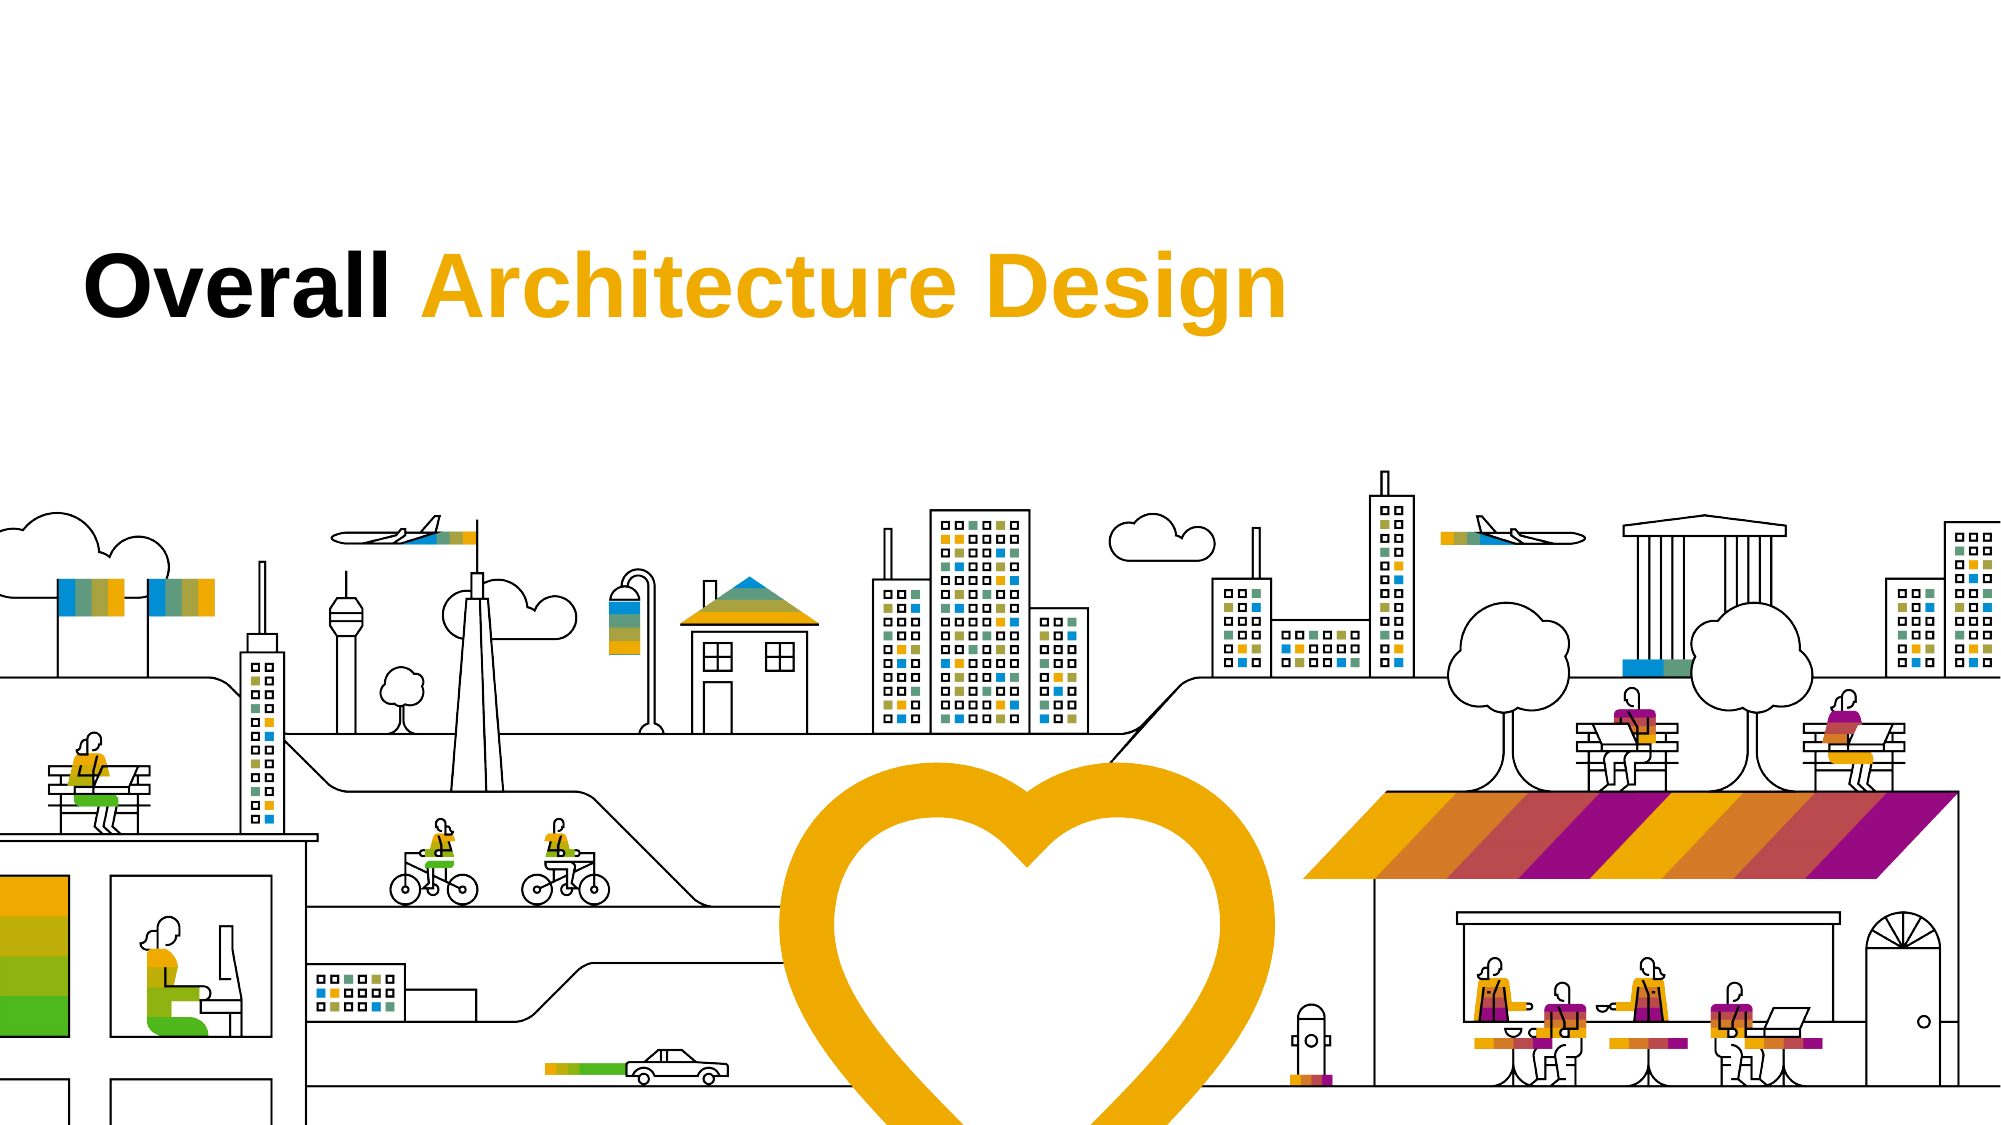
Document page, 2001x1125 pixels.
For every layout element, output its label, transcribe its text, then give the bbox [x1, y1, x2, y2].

picture [0, 458, 2001, 1125]
title Overall Architecture Design [82, 225, 1918, 337]
